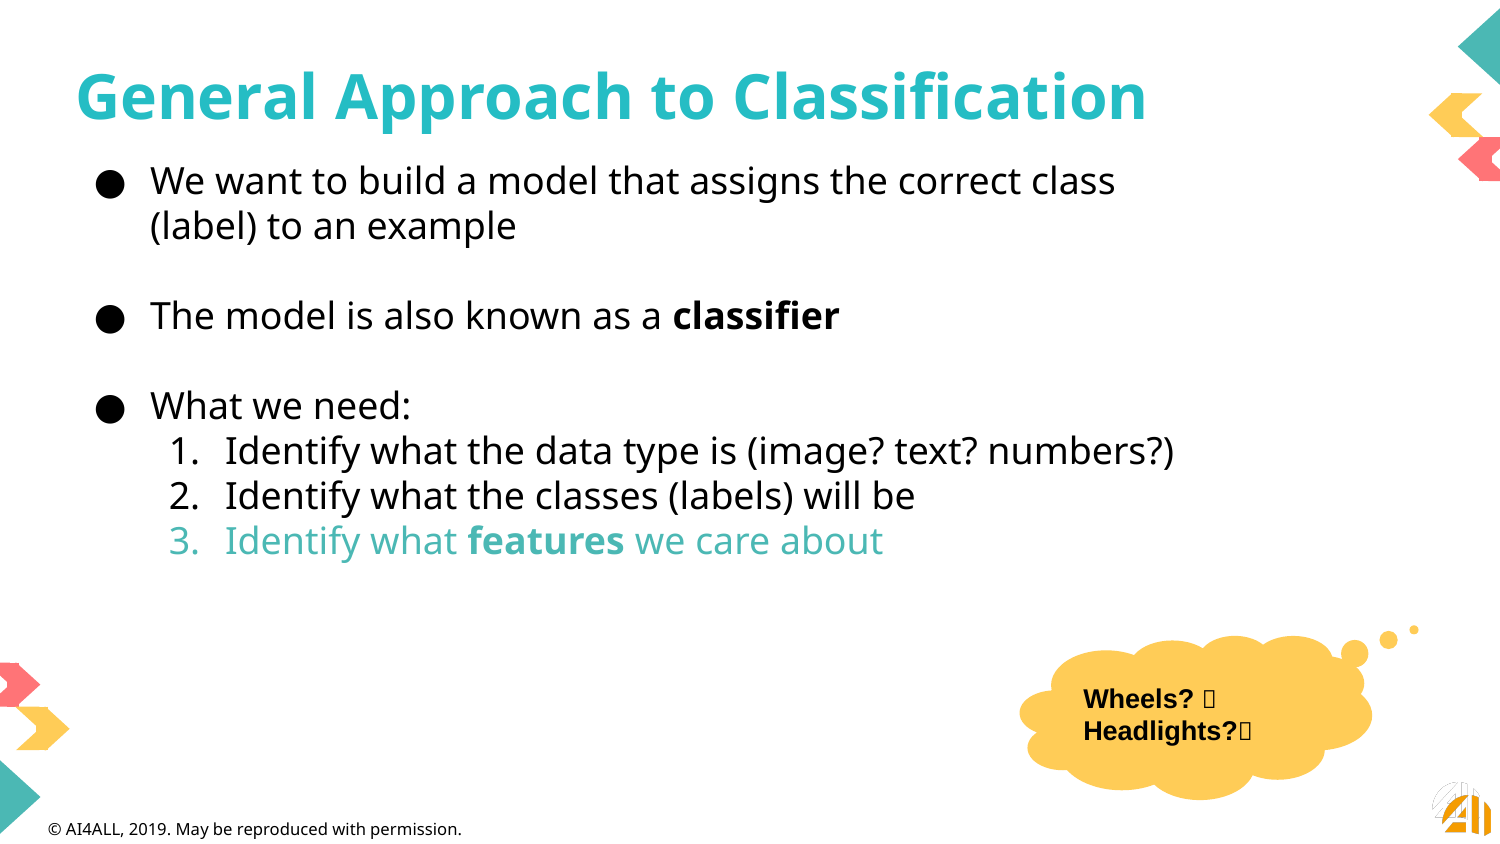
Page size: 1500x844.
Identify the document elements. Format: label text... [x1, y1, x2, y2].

title General Approach to Classification [75, 56, 1296, 117]
picture [1432, 782, 1491, 836]
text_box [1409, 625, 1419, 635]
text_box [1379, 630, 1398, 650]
list We want to build a model that assigns the correct class (label) to an example The model is also known as a classifier What we need: Identify what the data type is (image? text? numbers?) Identify what the classes (labels) will be Identify what features we care about [75, 157, 1198, 707]
text_box Wheels? ✅ Headlights?✅ [1019, 635, 1373, 801]
